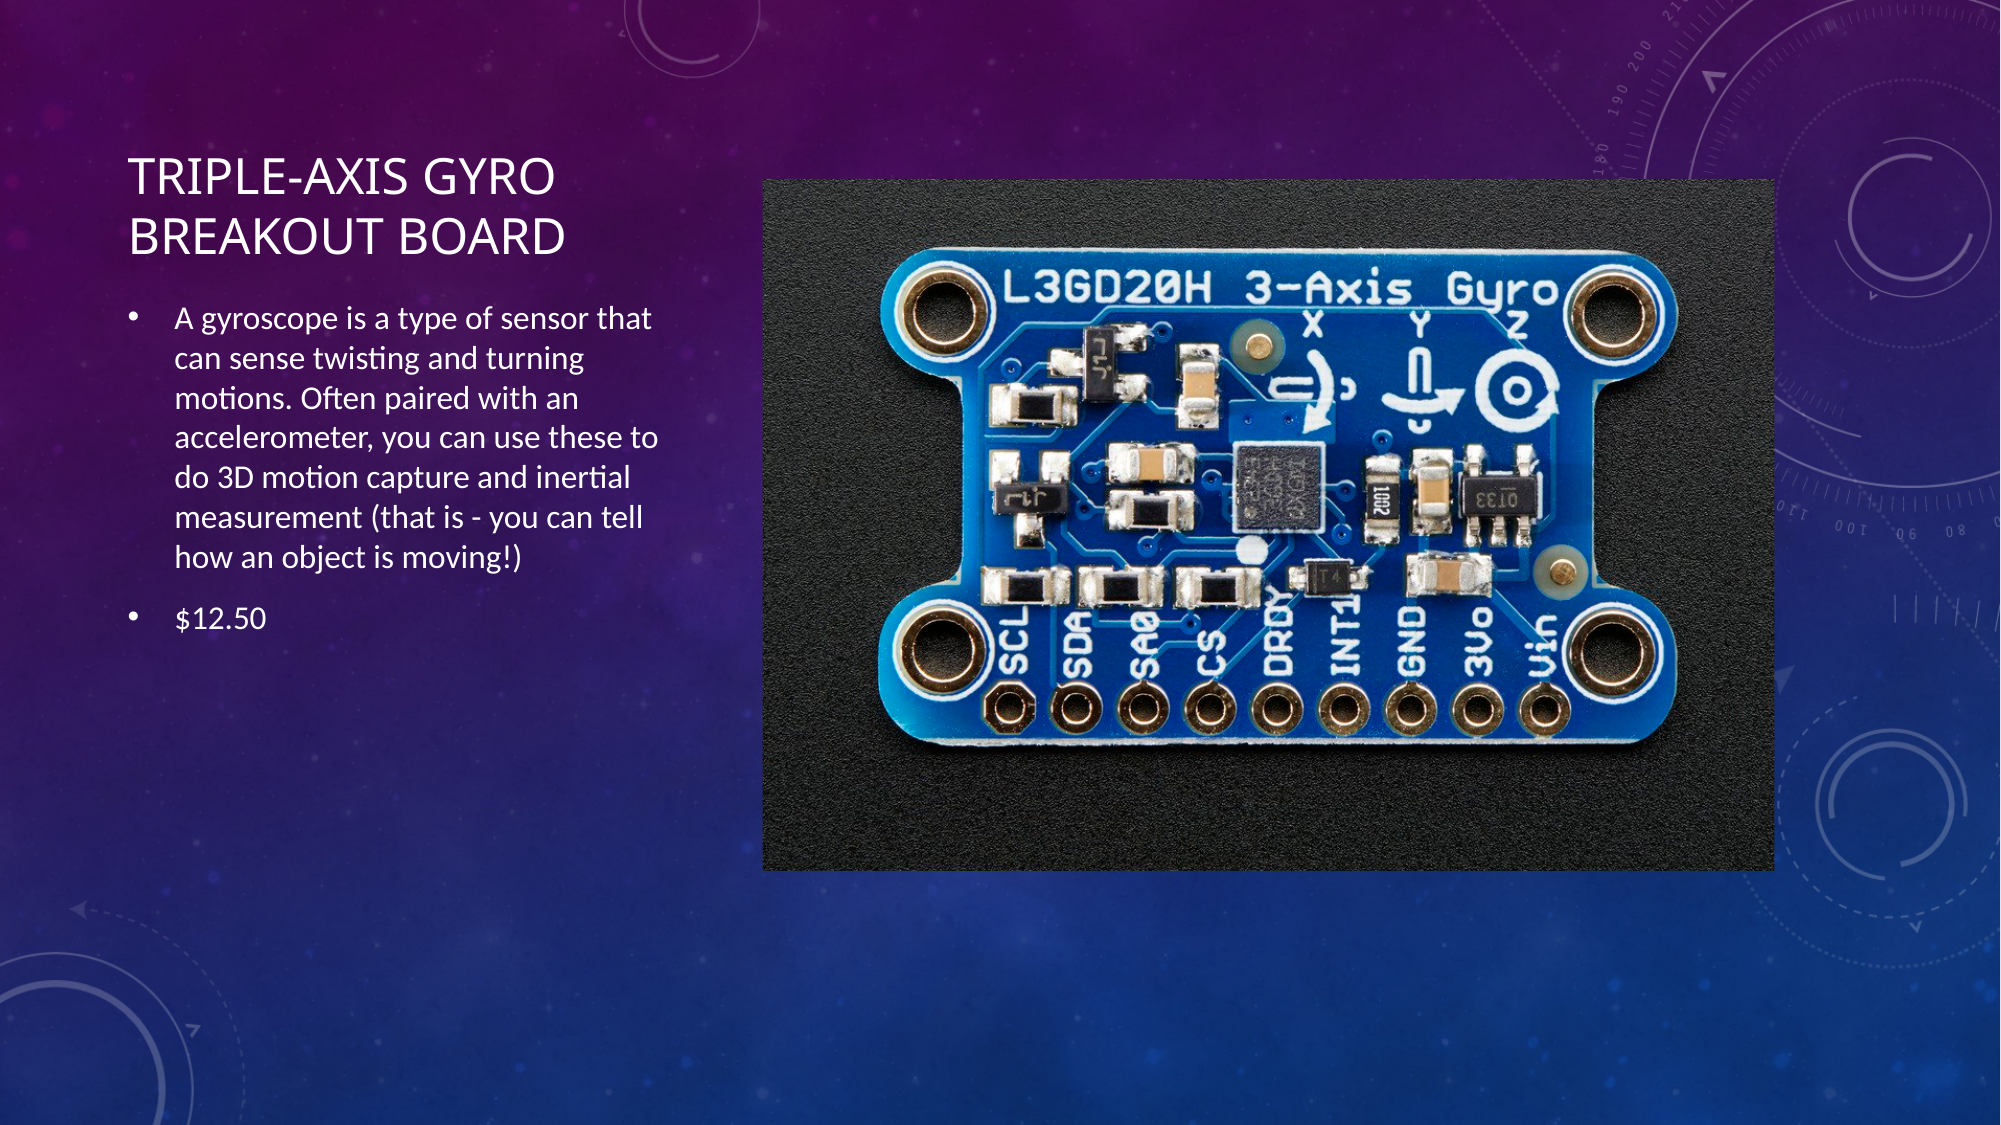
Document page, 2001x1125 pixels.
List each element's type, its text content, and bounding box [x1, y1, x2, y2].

title Triple-Axis Gyro Breakout Board [112, 47, 717, 273]
picture [0, 0, 2001, 1125]
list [762, 179, 1775, 871]
list A gyroscope is a type of sensor that can sense twisting and turning motions. Often paired with an accelerometer, you can use these to do 3D motion capture and inertial measurement (that is - you can tell how an object is moving!) $12.50 [112, 288, 717, 866]
